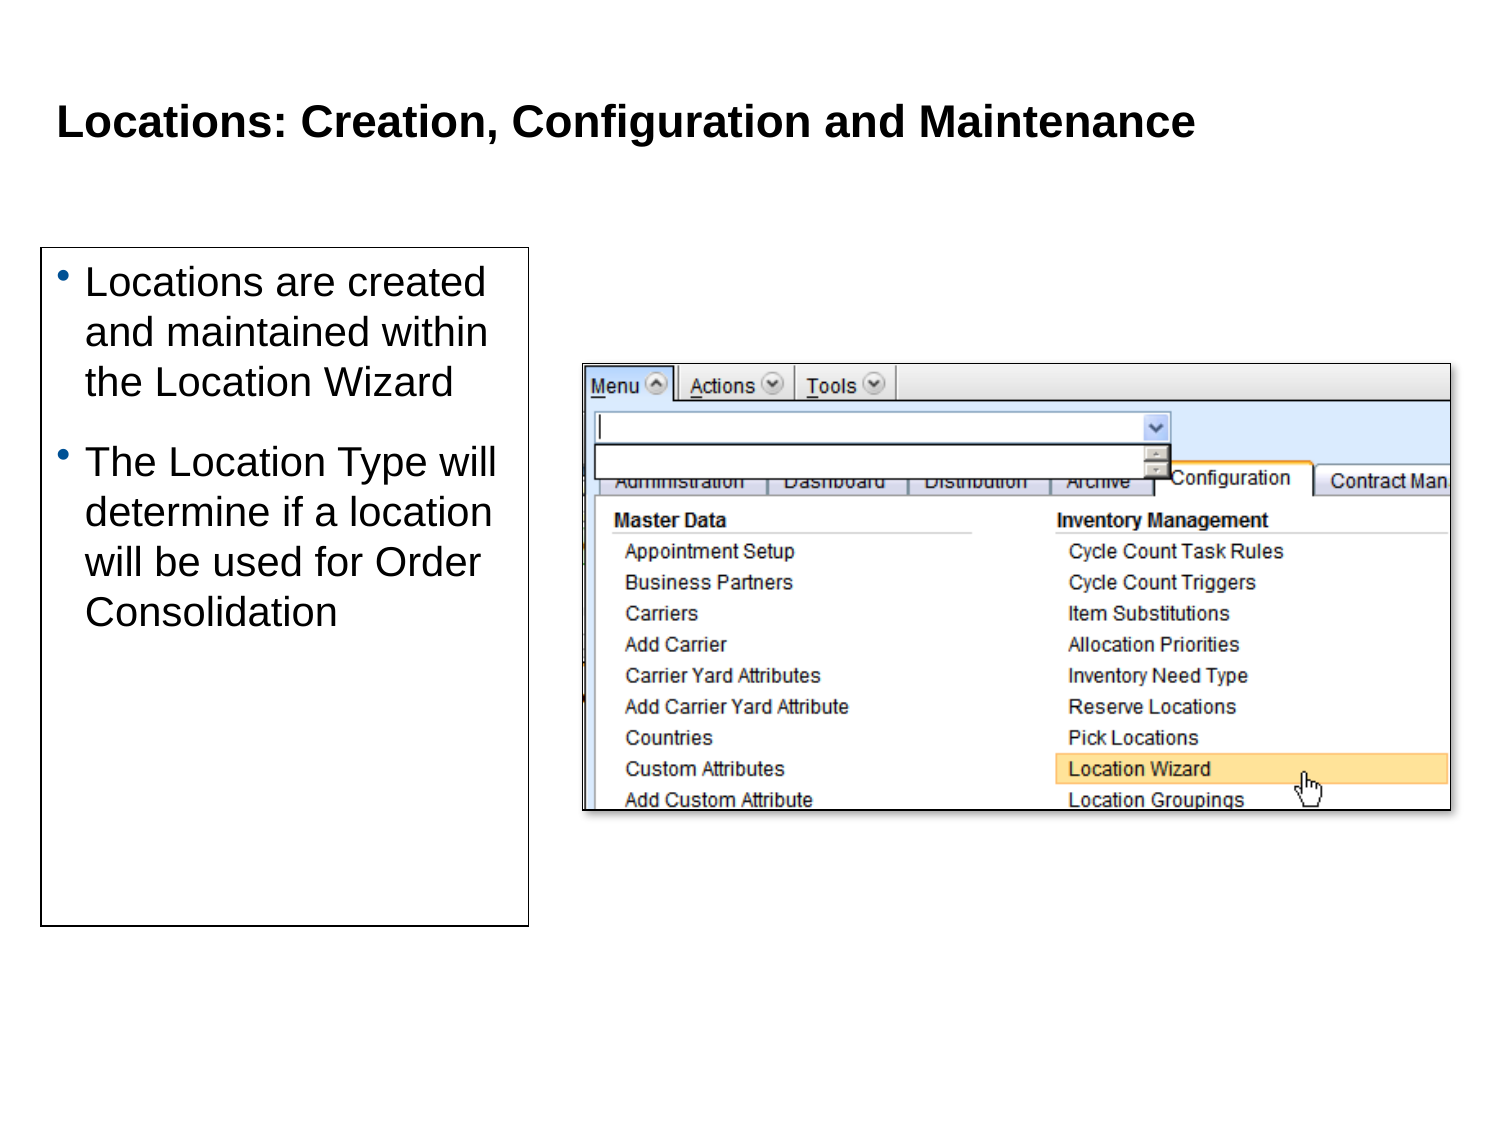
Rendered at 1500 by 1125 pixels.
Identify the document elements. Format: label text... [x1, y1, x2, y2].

picture [583, 363, 1450, 810]
list Locations are created and maintained within the Location Wizard The Location Type will determine if a location will be used for Order Consolidation [40, 247, 529, 927]
title Locations: Creation, Configuration and Maintenance [40, 83, 1440, 201]
